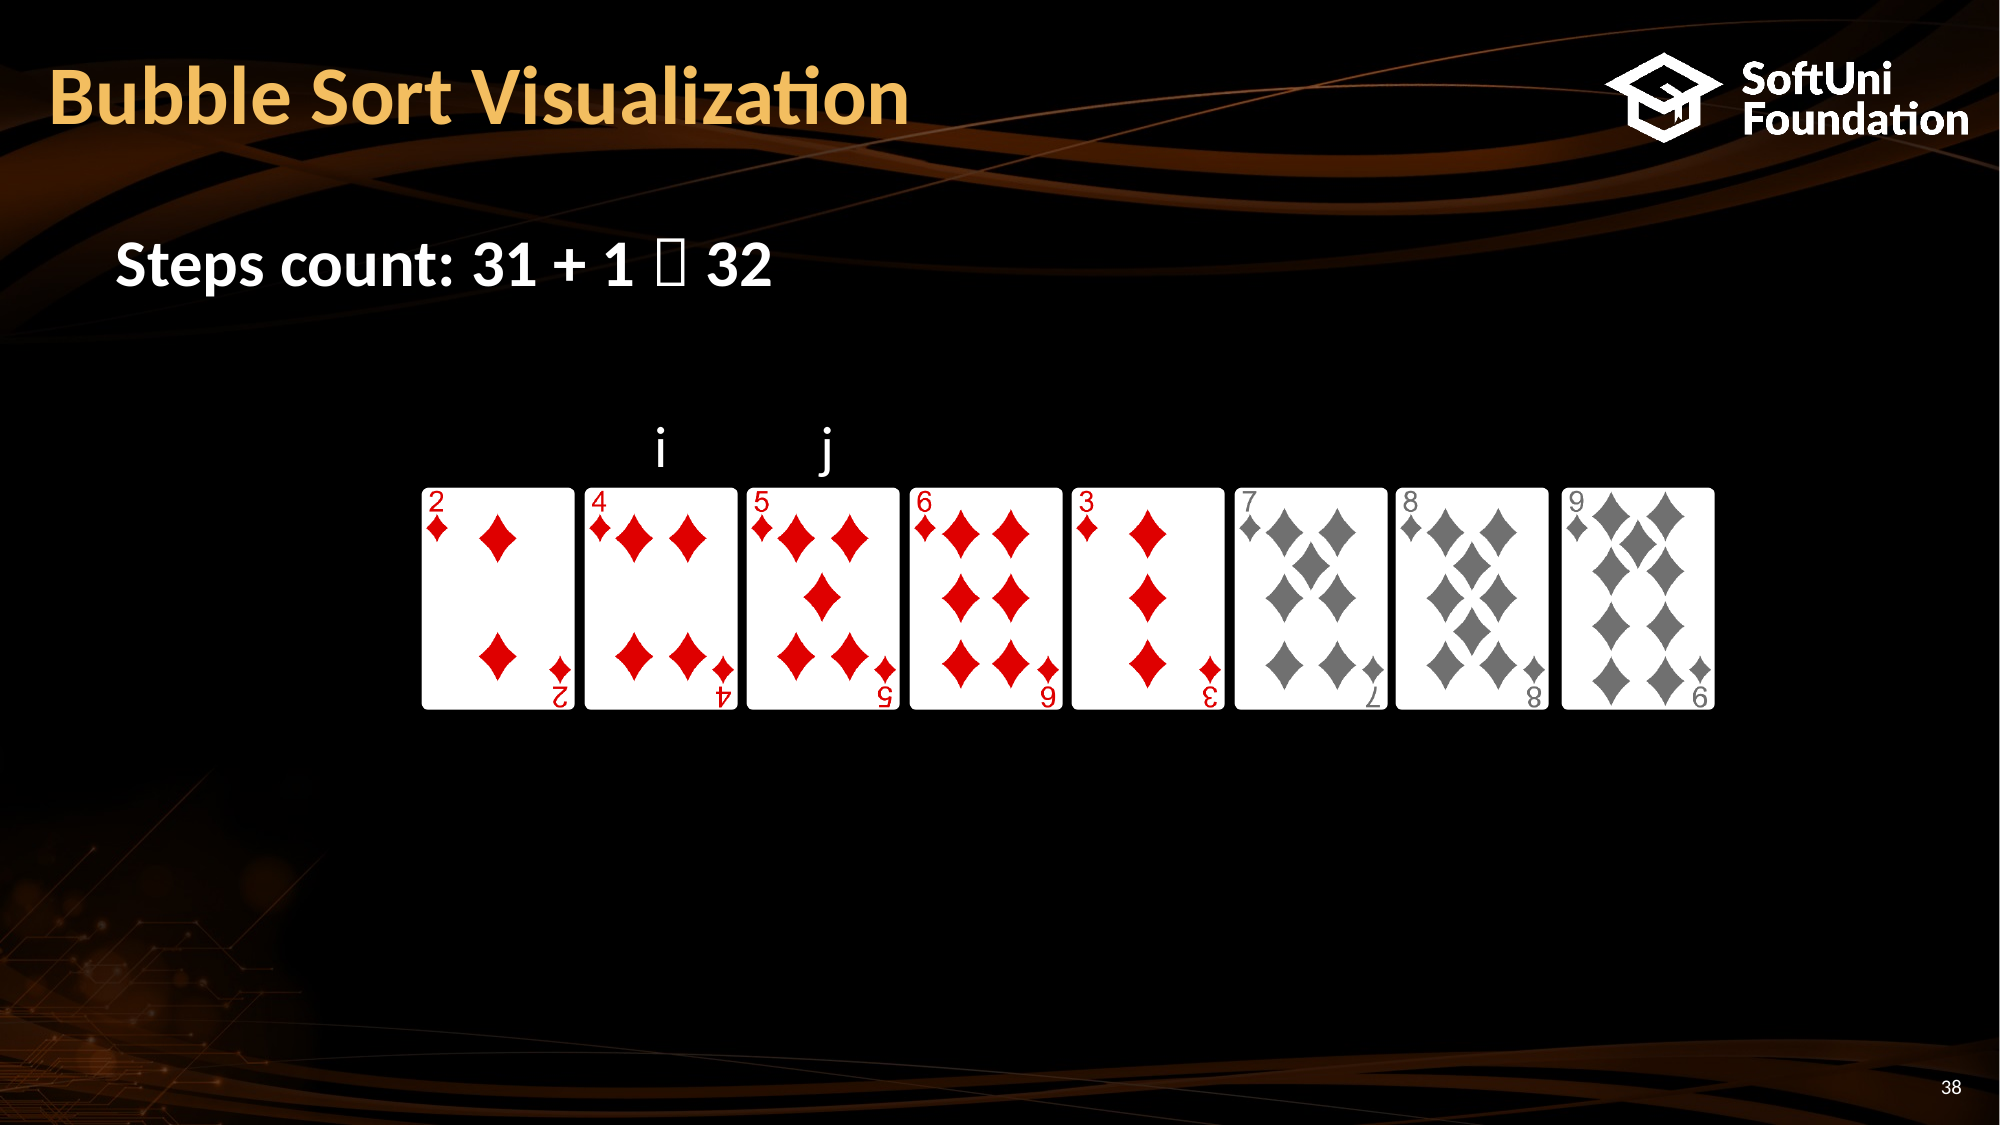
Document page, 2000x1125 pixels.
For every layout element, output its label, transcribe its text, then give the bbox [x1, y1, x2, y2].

text_box j [805, 401, 850, 487]
slide_number 38 [1897, 1070, 1968, 1103]
text_box Steps count: 31 + 1  32 [100, 212, 789, 308]
picture [0, 0, 2000, 1125]
title Bubble Sort Visualization [30, 6, 1602, 189]
text_box i [639, 401, 683, 487]
